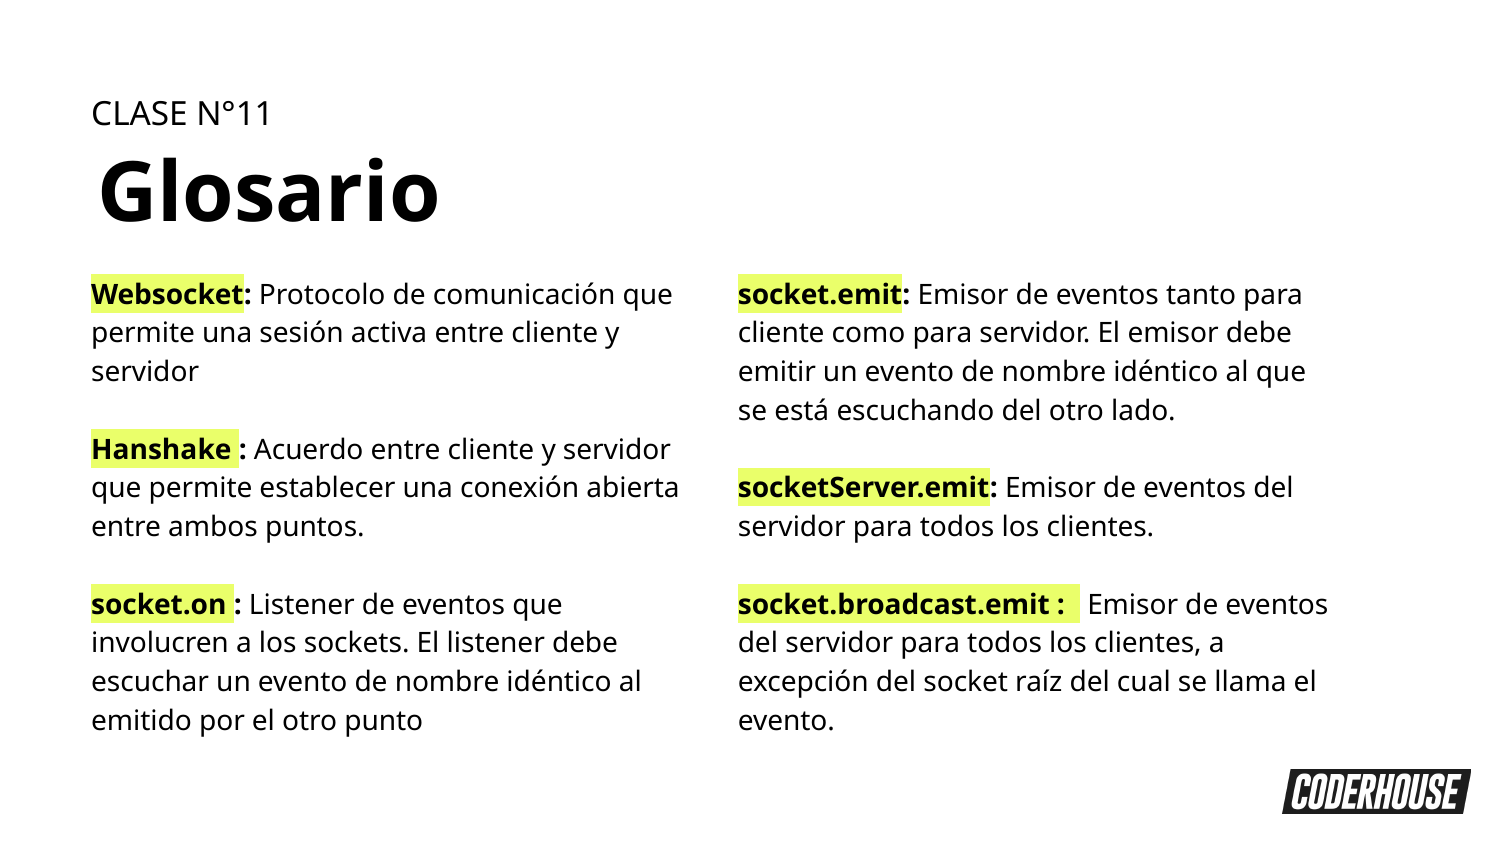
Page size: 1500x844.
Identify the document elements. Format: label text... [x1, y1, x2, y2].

text_box Websocket: Protocolo de comunicación que permite una sesión activa entre cliente y servidor Hanshake : Acuerdo entre cliente y servidor que permite establecer una conexión abierta entre ambos puntos. socket.on : Listener de eventos que involucren a los sockets. El listener debe escuchar un evento de nombre idéntico al emitido por el otro punto [76, 256, 706, 751]
text_box Glosario [82, 134, 1418, 255]
picture [1281, 769, 1471, 814]
text_box socket.emit: Emisor de eventos tanto para cliente como para servidor. El emisor debe emitir un evento de nombre idéntico al que se está escuchando del otro lado. socketServer.emit: Emisor de eventos del servidor para todos los clientes. socket.broadcast.emit : Emisor de eventos del servidor para todos los clientes, a excepción del socket raíz del cual se llama el evento. [723, 256, 1353, 751]
text_box CLASE N°11 [76, 76, 481, 147]
